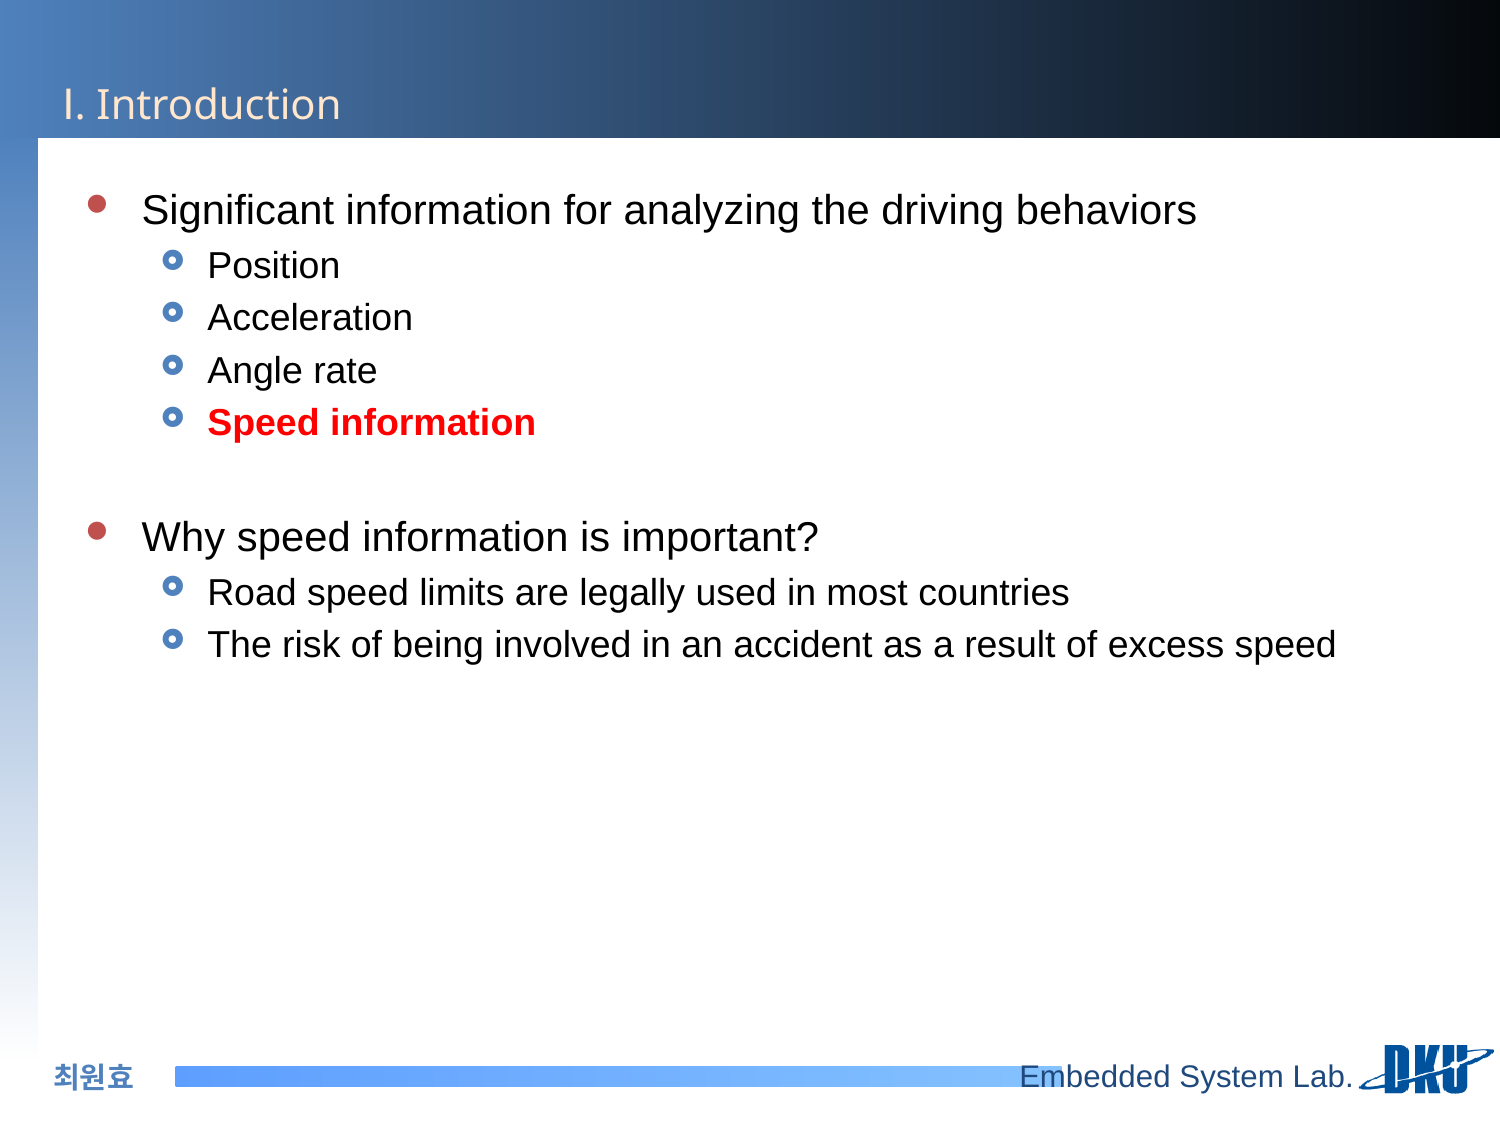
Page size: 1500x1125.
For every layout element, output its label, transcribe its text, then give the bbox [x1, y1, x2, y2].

title Ⅰ. Introduction [47, 23, 1454, 136]
picture [1353, 1035, 1500, 1102]
list Significant information for analyzing the driving behaviors Position Acceleration Angle rate Speed information Why speed information is important? Road speed limits are legally used in most countries The risk of being involved in an accident as a result of excess speed [70, 175, 1454, 1032]
